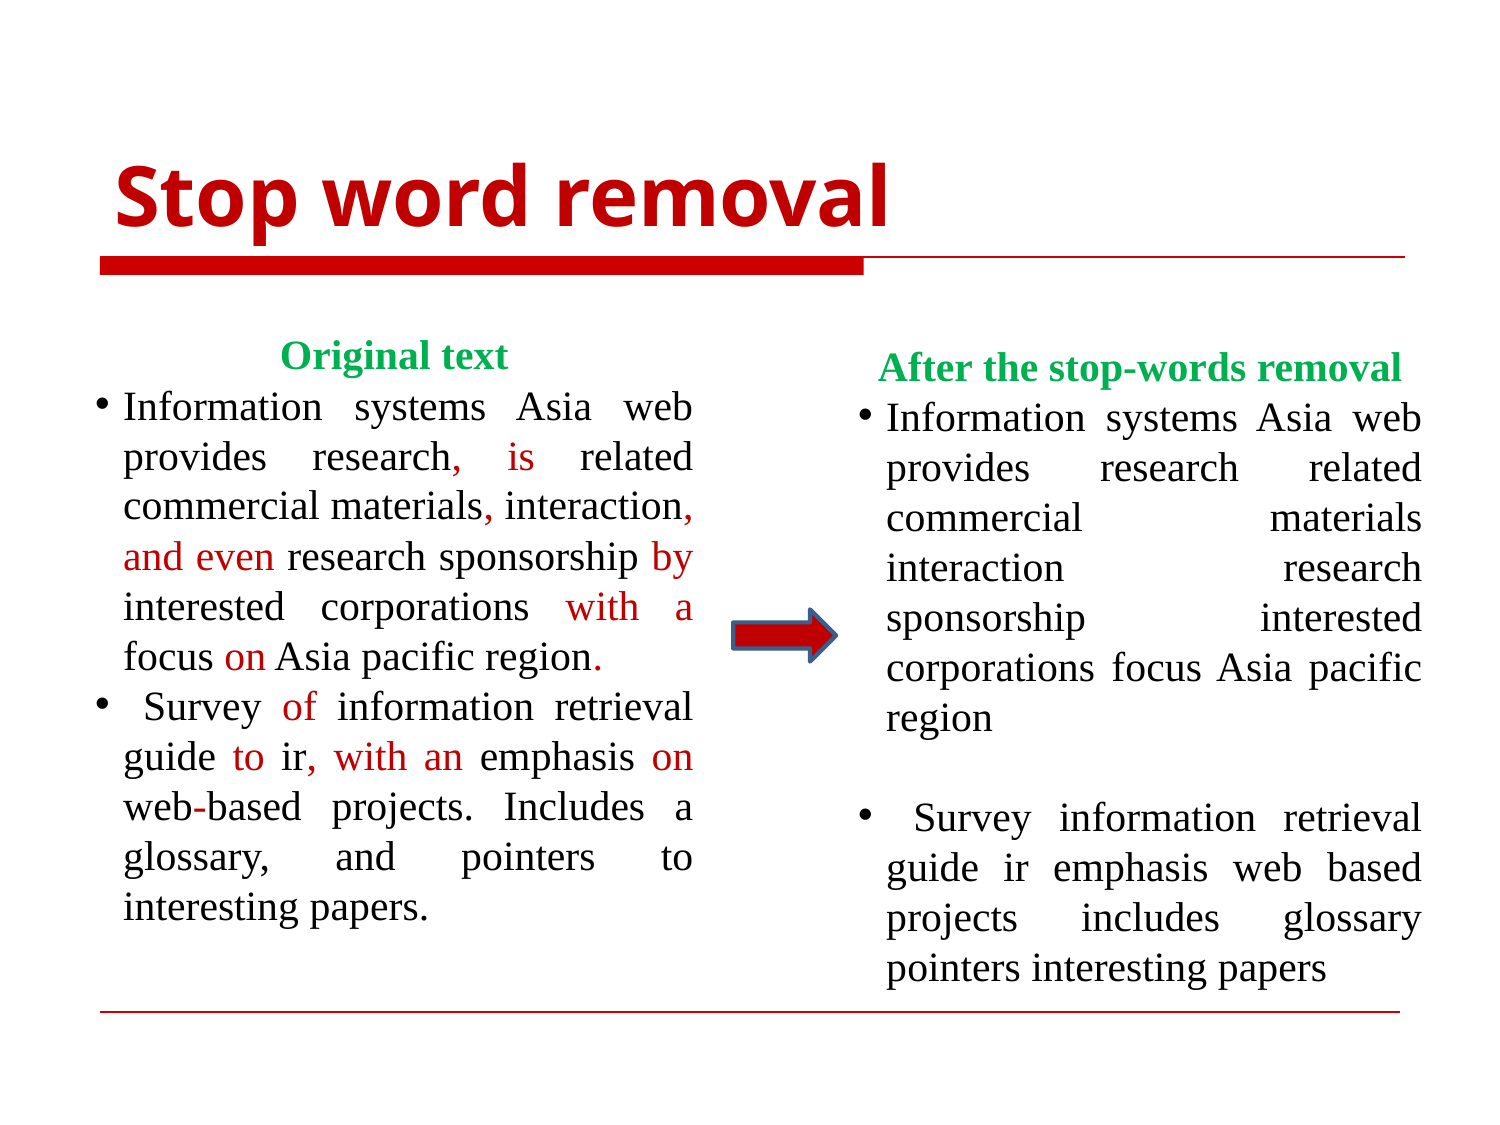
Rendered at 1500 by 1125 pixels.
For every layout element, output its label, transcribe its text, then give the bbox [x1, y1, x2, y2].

text_box Stop word removal [99, 137, 913, 263]
text_box [731, 607, 839, 664]
text_box After the stop-words removal Information systems Asia web provides research related commercial materials interaction research sponsorship interested corporations focus Asia pacific region Survey information retrieval guide ir emphasis web based projects includes glossary pointers interesting papers [843, 332, 1438, 830]
text_box Original text Information systems Asia web provides research, is related commercial materials, interaction, and even research sponsorship by interested corporations with a focus on Asia pacific region. Survey of information retrieval guide to ir, with an emphasis on web-based projects. Includes a glossary, and pointers to interesting papers. [80, 320, 709, 950]
